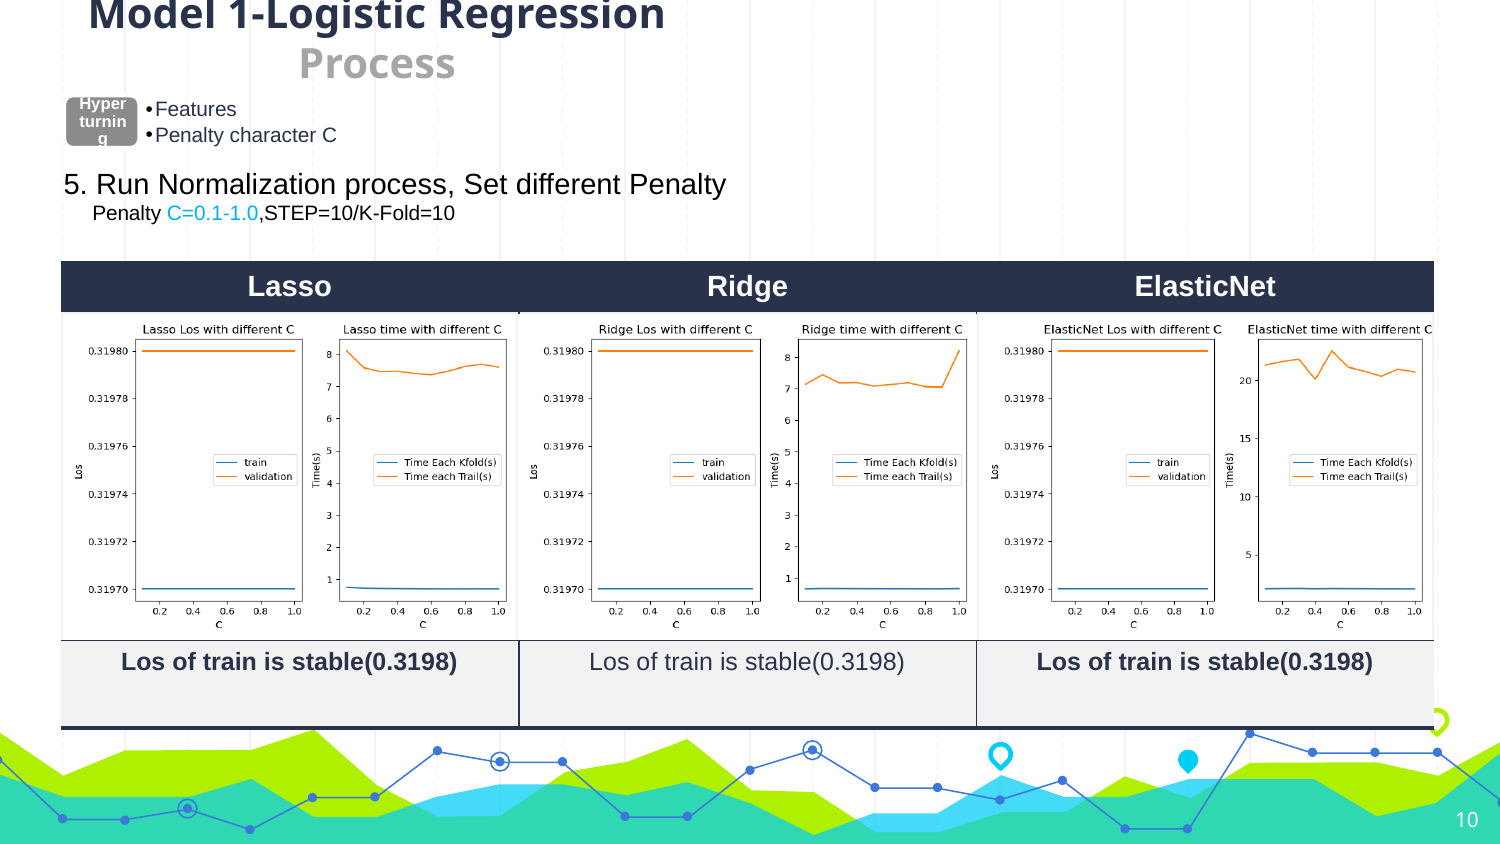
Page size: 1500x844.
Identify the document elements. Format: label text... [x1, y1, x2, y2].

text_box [26, 70, 363, 178]
picture [63, 314, 517, 641]
table_header Lasso [61, 265, 518, 310]
picture [978, 314, 1432, 641]
text_box 5. Run Normalization process, Set different Penalty Penalty C=0.1-1.0,STEP=10/K-Fold=10 [48, 157, 1451, 233]
table_header Ridge [520, 265, 976, 310]
picture [518, 314, 977, 641]
slide_number 10 [1403, 791, 1494, 844]
table_cell Los of train is stable(0.3198) [61, 647, 518, 726]
table_cell Los of train is stable(0.3198) [520, 648, 976, 726]
table_header ElasticNet [977, 265, 1434, 310]
title Model 1-Logistic Regression Process [19, 21, 735, 102]
table_cell Los of train is stable(0.3198) [977, 645, 1434, 726]
